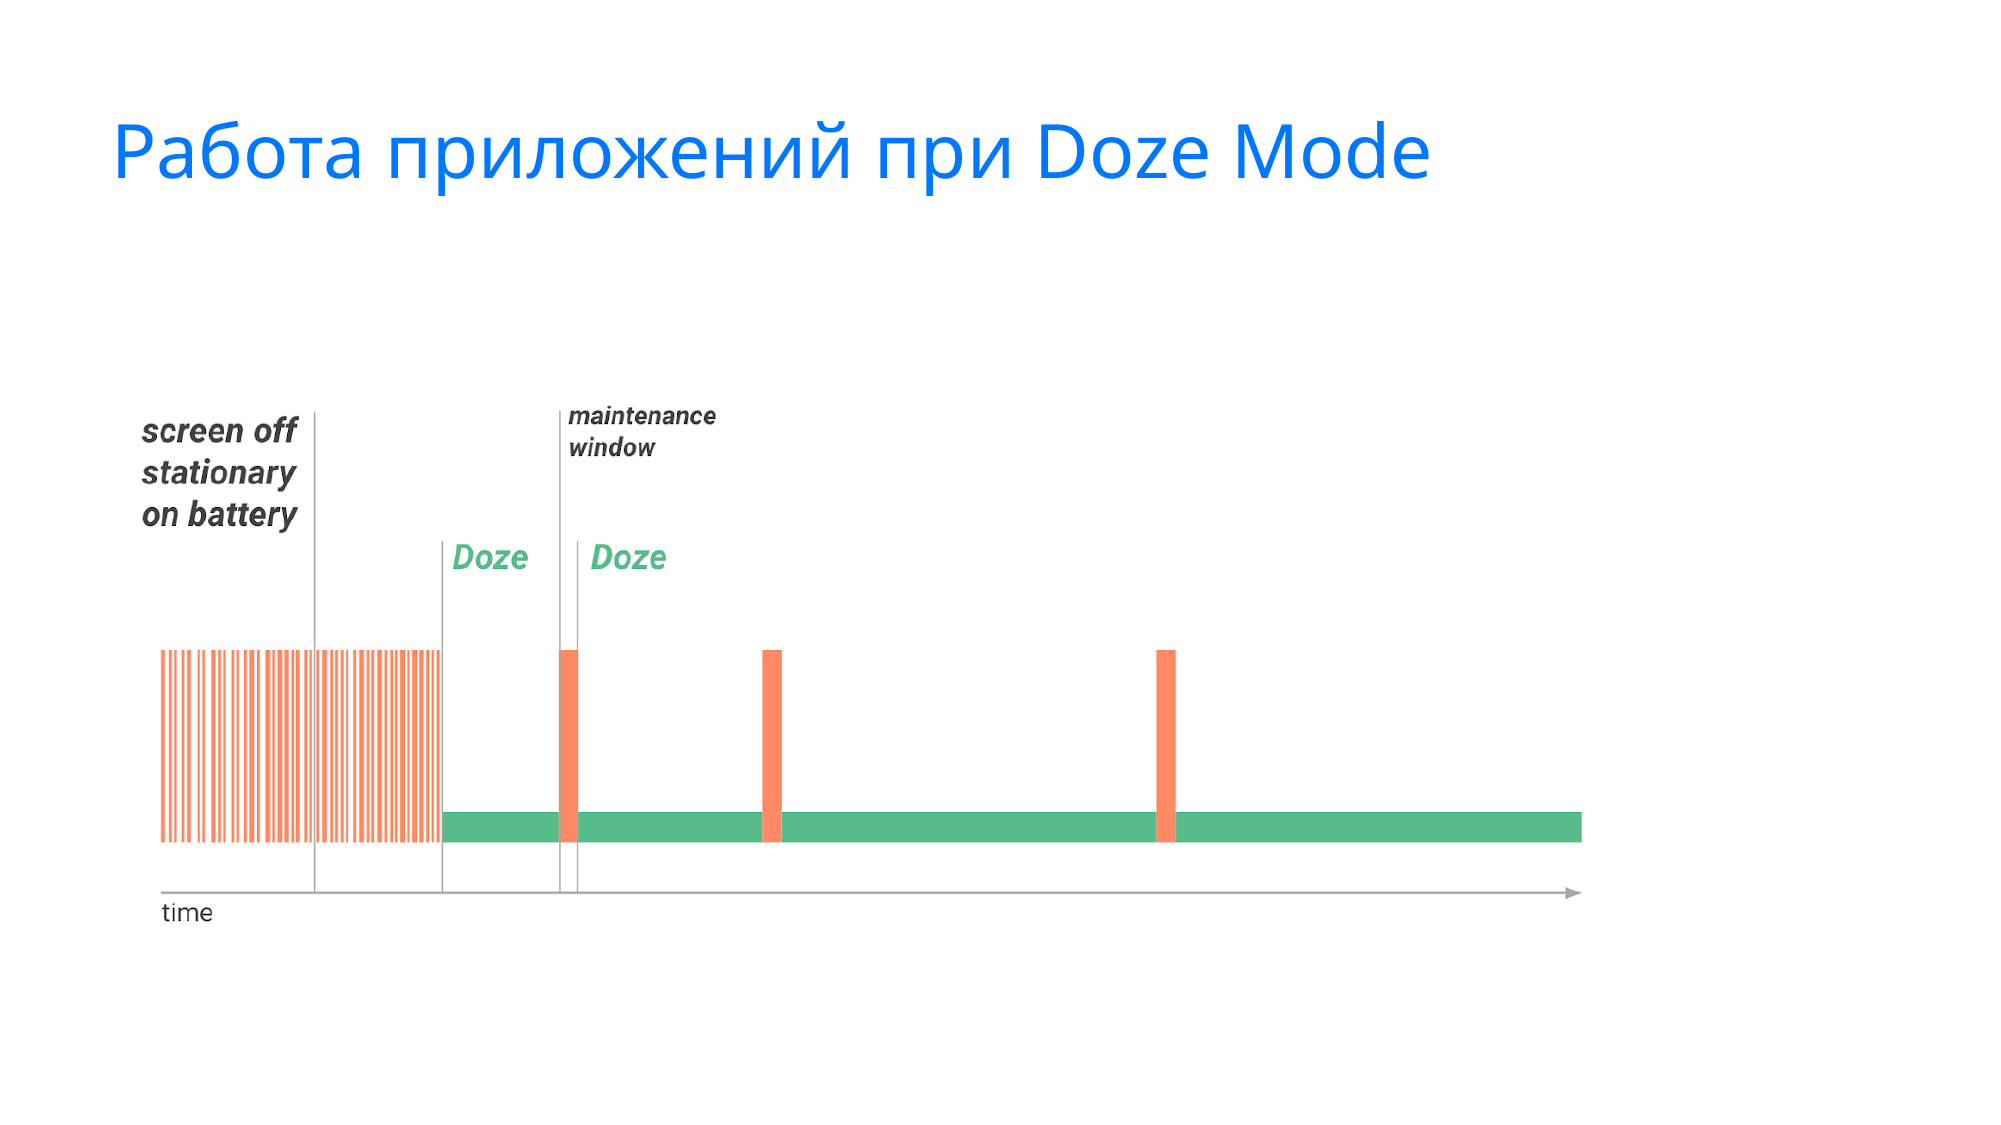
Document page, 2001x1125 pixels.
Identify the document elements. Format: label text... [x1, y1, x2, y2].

title Работа приложений при Doze Mode [111, 113, 1892, 220]
picture [125, 358, 1605, 954]
